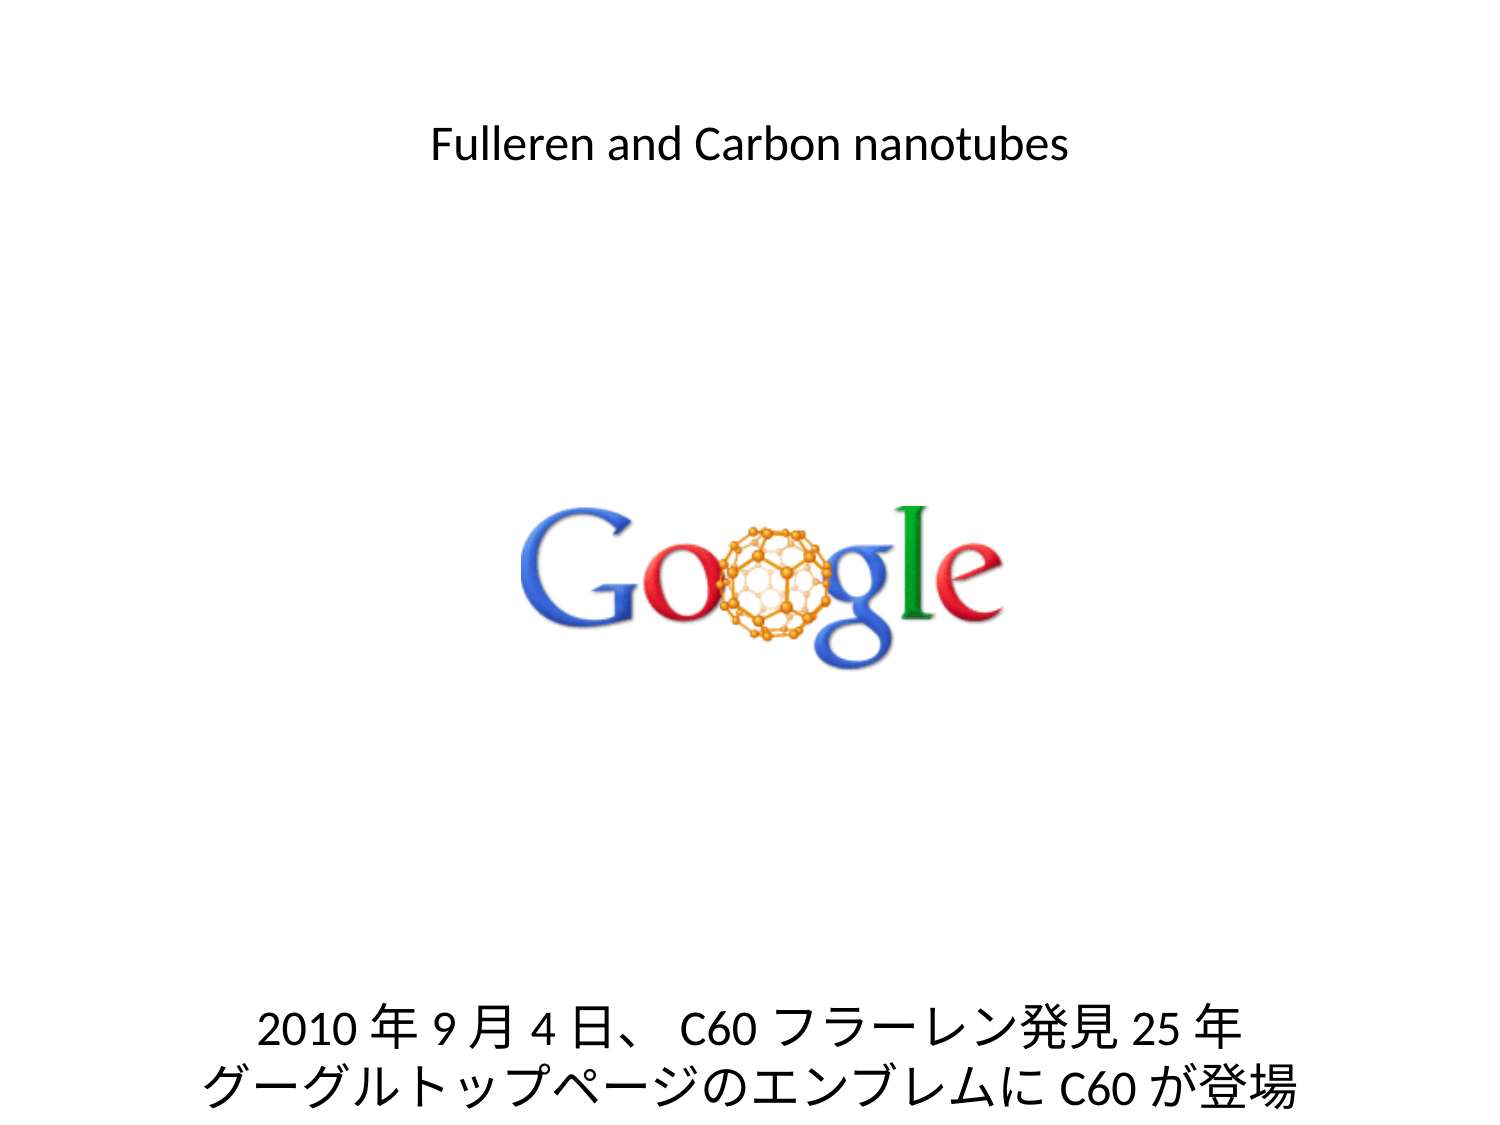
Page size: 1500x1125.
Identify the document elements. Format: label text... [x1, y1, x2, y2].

title Fulleren and Carbon nanotubes [112, 70, 1388, 211]
text_box 2010年9月4日、C60フラーレン発見25年 グーグルトップページのエンブレムにC60が登場 [112, 985, 1388, 1125]
picture [521, 505, 1012, 676]
